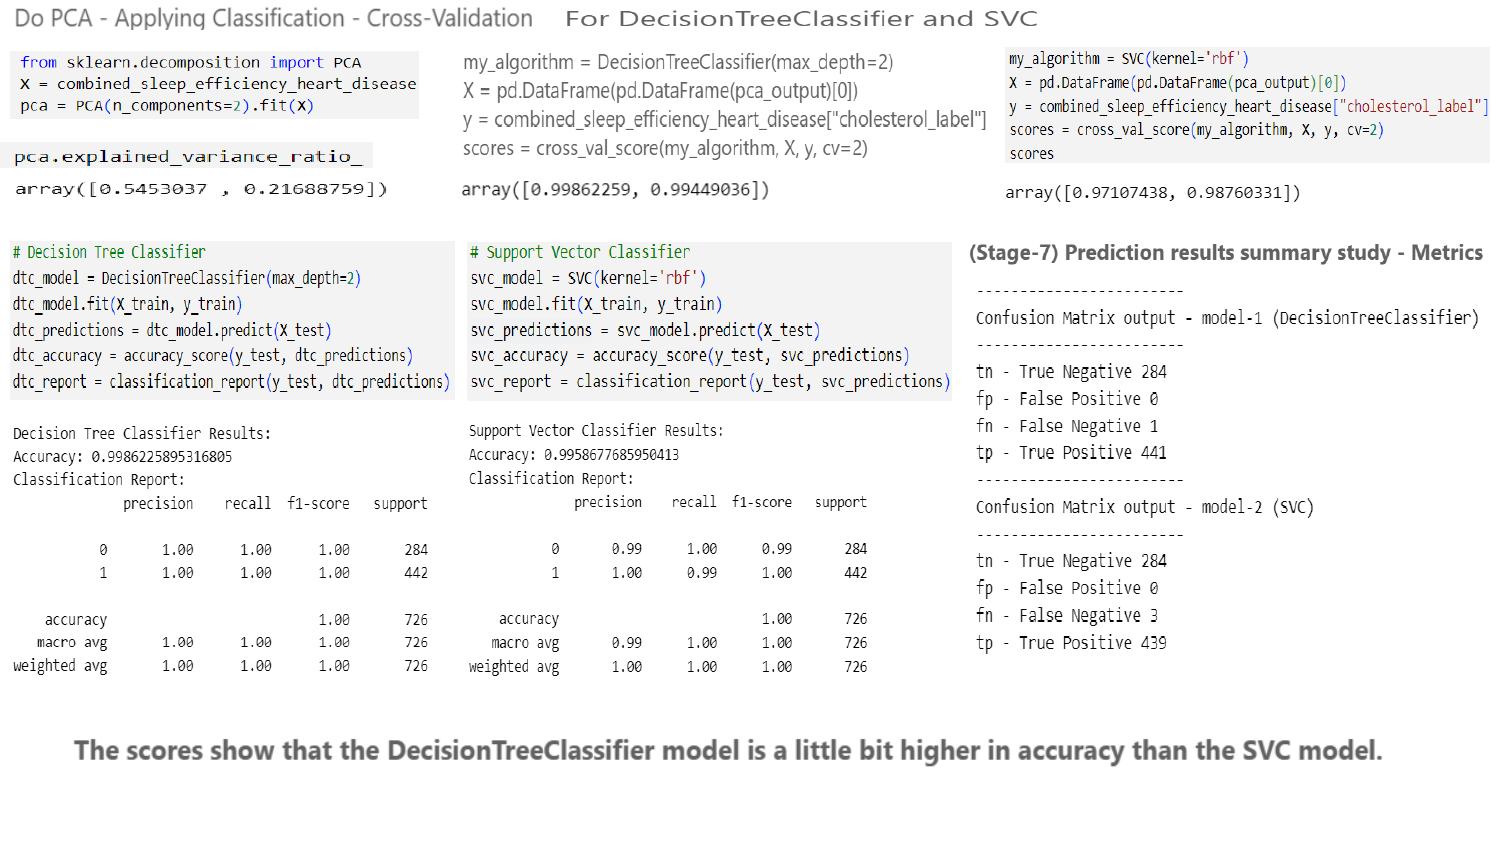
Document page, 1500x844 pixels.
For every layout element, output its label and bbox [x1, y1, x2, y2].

picture [68, 734, 1401, 769]
picture [0, 423, 444, 690]
picture [0, 141, 373, 168]
picture [10, 51, 419, 119]
picture [961, 279, 1483, 663]
picture [1000, 181, 1302, 205]
picture [10, 177, 405, 201]
picture [1005, 47, 1490, 163]
picture [12, 3, 534, 30]
picture [467, 242, 952, 401]
picture [460, 418, 885, 682]
picture [459, 53, 990, 163]
picture [459, 179, 777, 203]
picture [564, 6, 1043, 30]
picture [966, 241, 1488, 265]
picture [10, 241, 455, 400]
